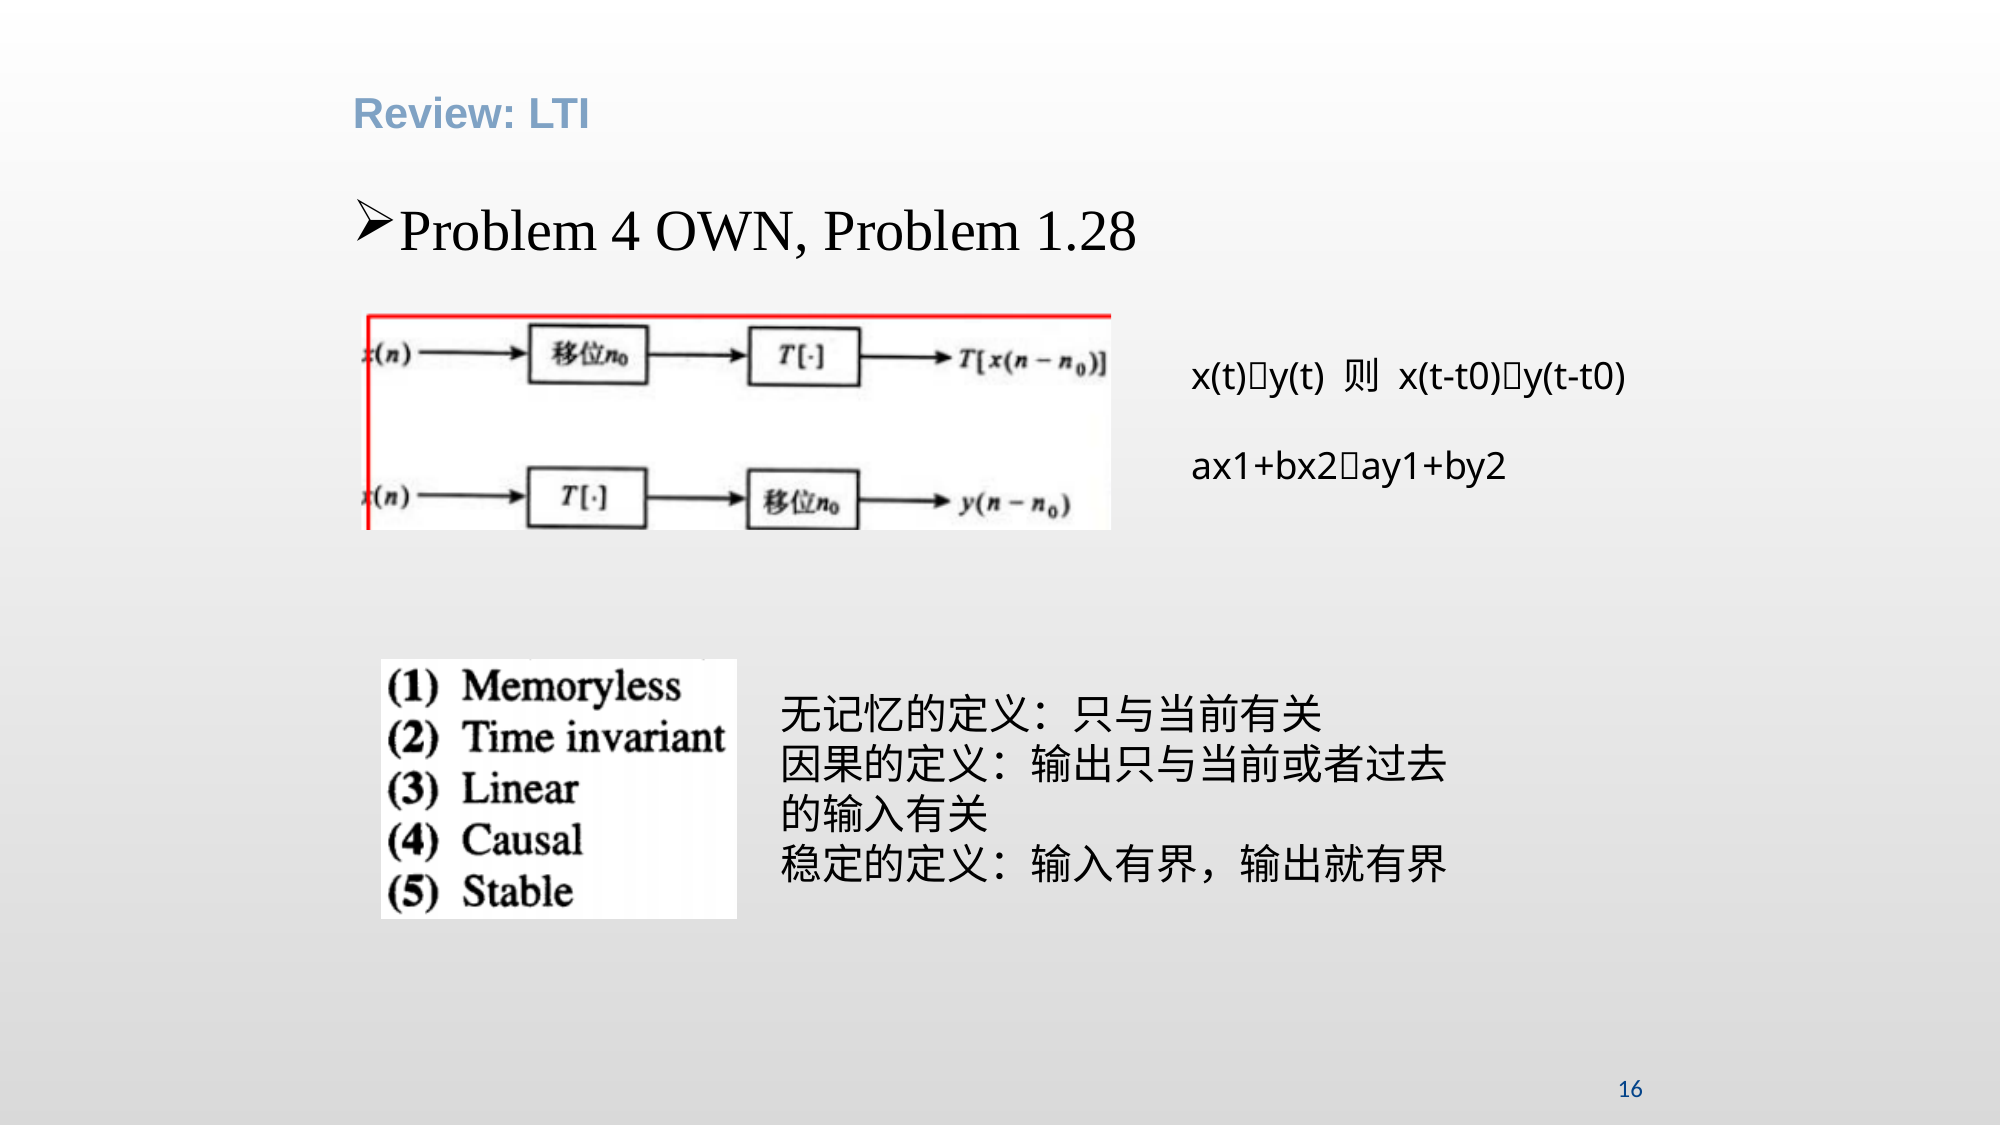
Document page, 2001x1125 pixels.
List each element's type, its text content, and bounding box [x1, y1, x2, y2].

picture [381, 659, 737, 919]
picture [361, 310, 1112, 530]
text_box 无记忆的定义：只与当前有关 因果的定义：输出只与当前或者过去的输入有关 稳定的定义：输入有界，输出就有界 [765, 680, 1494, 896]
text_box x(t)y(t) 则 x(t-t0)y(t-t0) ax1+bx2ay1+by2 [1176, 344, 1686, 494]
text_box Problem 4 OWN, Problem 1.28 [338, 185, 1431, 270]
slide_number 16 [1320, 1057, 1659, 1118]
title Review: LTI [338, 77, 1331, 146]
